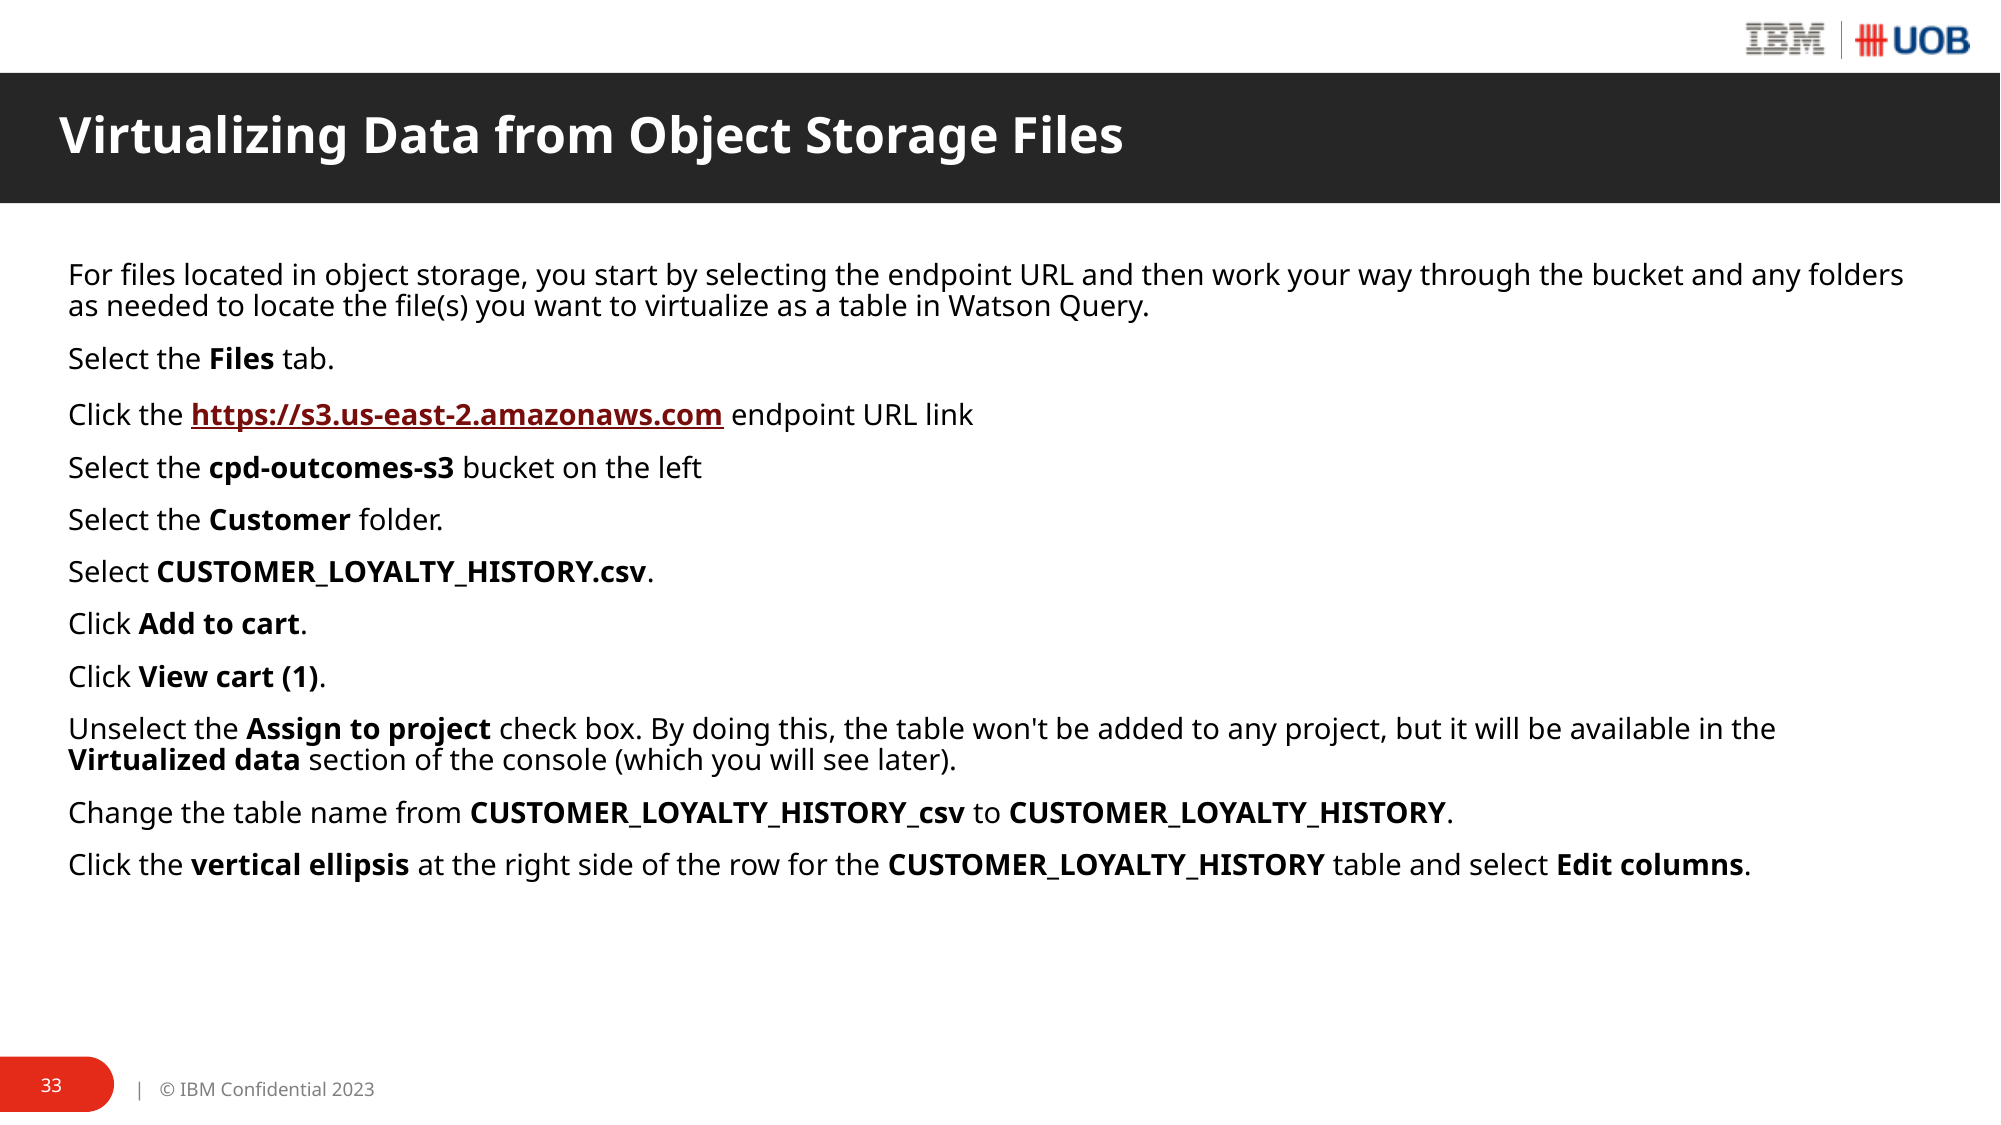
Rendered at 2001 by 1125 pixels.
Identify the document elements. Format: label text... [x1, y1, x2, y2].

list For files located in object storage, you start by selecting the endpoint URL and then work your way through the bucket and any folders as needed to locate the file(s) you want to virtualize as a table in Watson Query. Select the Files tab. Click the https://s3.us-east-2.amazonaws.com endpoint URL link Select the cpd-outcomes-s3 bucket on the left Select the Customer folder. Select CUSTOMER_LOYALTY_HISTORY.csv. Click Add to cart. Click View cart (1). Unselect the Assign to project check box. By doing this, the table won't be added to any project, but it will be available in the Virtualized data section of the console (which you will see later). Change the table name from CUSTOMER_LOYALTY_HISTORY_csv to CUSTOMER_LOYALTY_HISTORY. Click the vertical ellipsis at the right side of the row for the CUSTOMER_LOYALTY_HISTORY table and select Edit columns. [59, 256, 1937, 1007]
title Virtualizing Data from Object Storage Files [59, 102, 1937, 174]
picture [1855, 10, 1970, 71]
